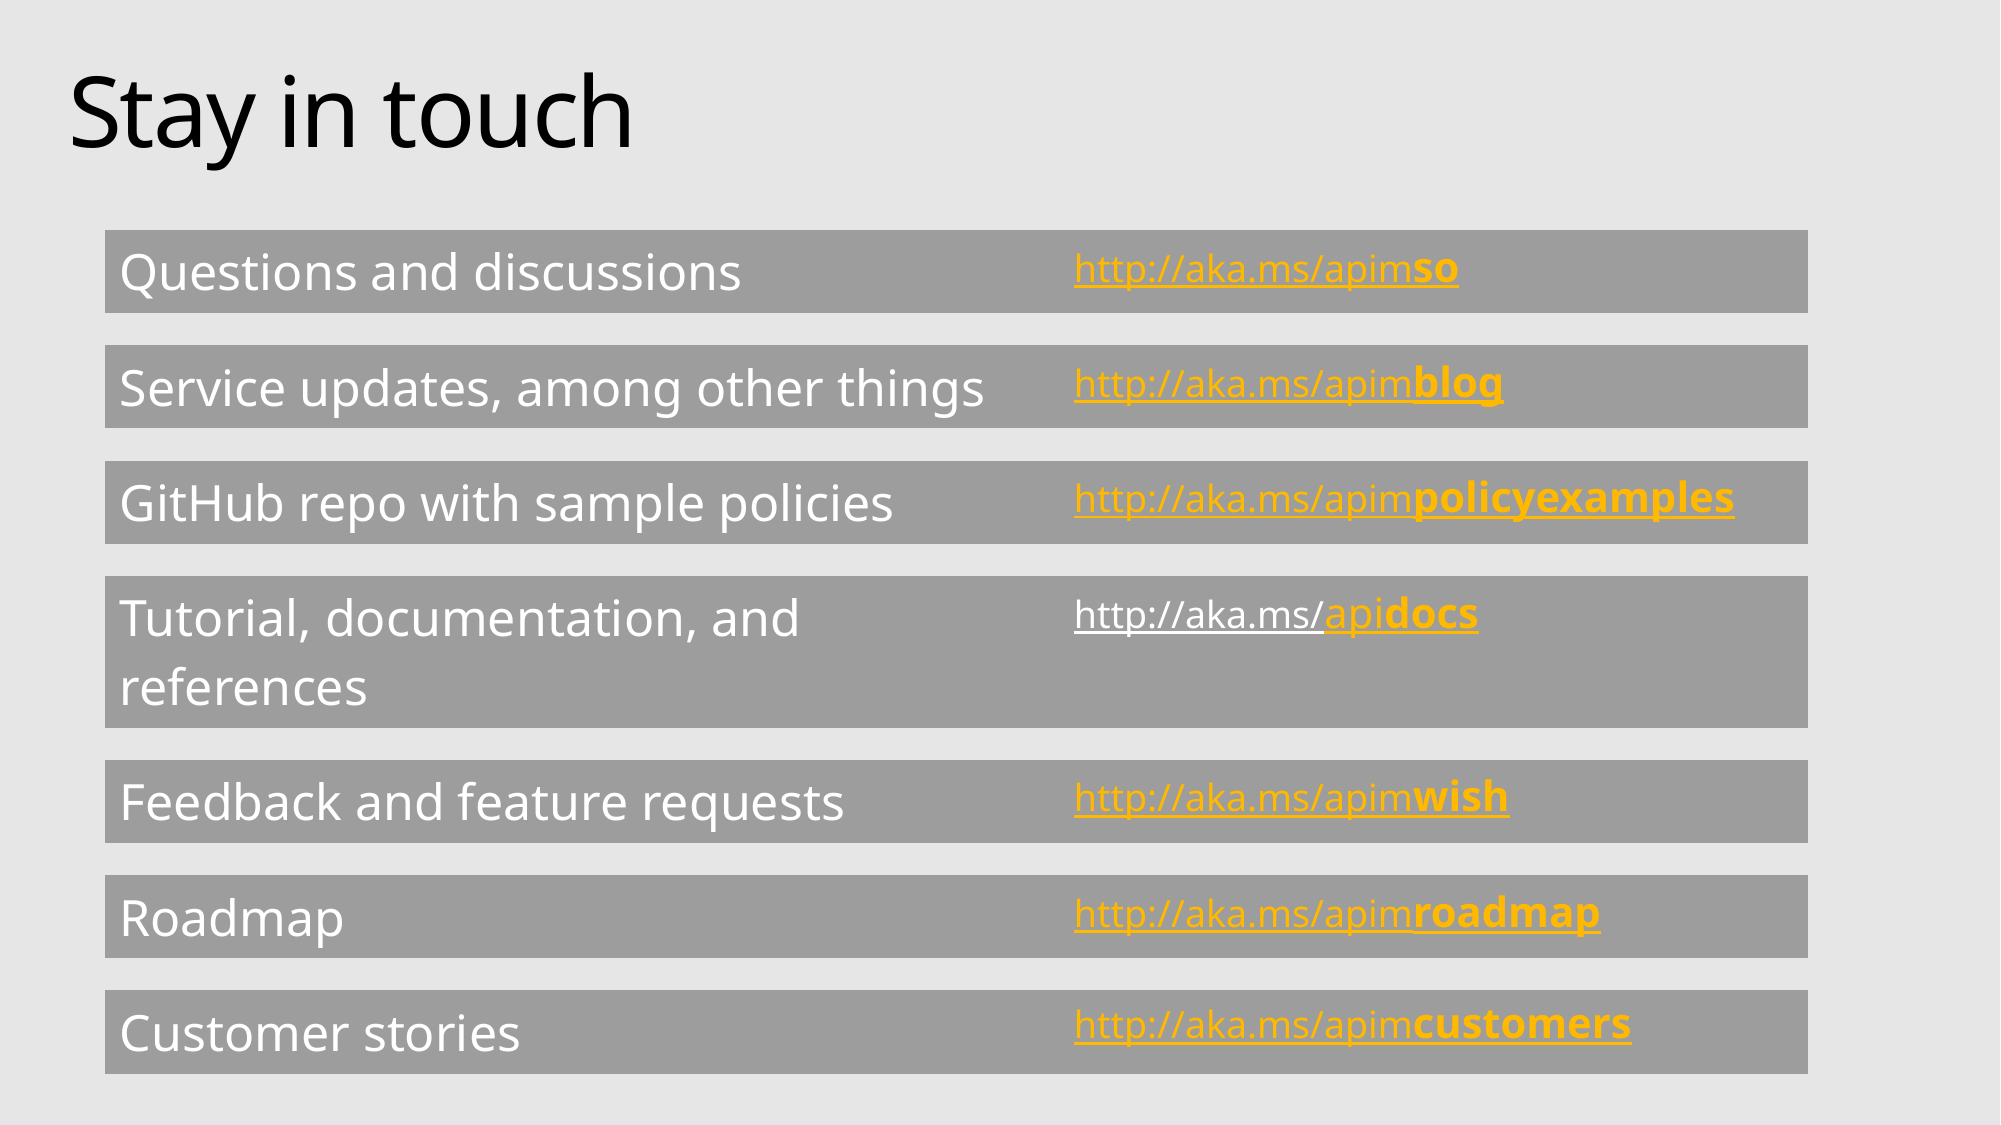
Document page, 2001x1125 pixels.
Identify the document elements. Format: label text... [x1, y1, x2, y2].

table_header Questions and discussions [105, 230, 1059, 313]
table_cell [105, 728, 1059, 760]
table_cell [1059, 313, 1808, 345]
table_cell http://aka.ms/apimcustomers [1059, 990, 1808, 1074]
table_cell Tutorial, documentation, and references [105, 576, 1059, 728]
table_cell Feedback and feature requests [105, 760, 1059, 843]
table_cell http://aka.ms/apidocs [1059, 576, 1808, 728]
table_cell [105, 843, 1059, 875]
table_header http://aka.ms/apimso [1059, 230, 1808, 313]
table_cell http://aka.ms/apimwish [1059, 760, 1808, 843]
table_cell http://aka.ms/apimblog [1059, 345, 1808, 428]
table_cell http://aka.ms/apimroadmap [1059, 875, 1808, 958]
table_cell Roadmap [105, 875, 1059, 958]
table_cell [105, 544, 1059, 576]
table_cell http://aka.ms/apimpolicyexamples [1059, 461, 1808, 544]
table_cell [1059, 958, 1808, 990]
table_cell Service updates, among other things [105, 345, 1059, 428]
table_cell Customer stories [105, 990, 1059, 1074]
table_cell [1059, 428, 1808, 461]
table_cell [1059, 544, 1808, 576]
table_cell [1059, 728, 1808, 760]
title Stay in touch [44, 47, 1957, 196]
table_cell GitHub repo with sample policies [105, 461, 1059, 544]
table_cell [105, 958, 1059, 990]
table_cell [105, 428, 1059, 461]
table_cell [1059, 843, 1808, 875]
table_cell [105, 313, 1059, 345]
